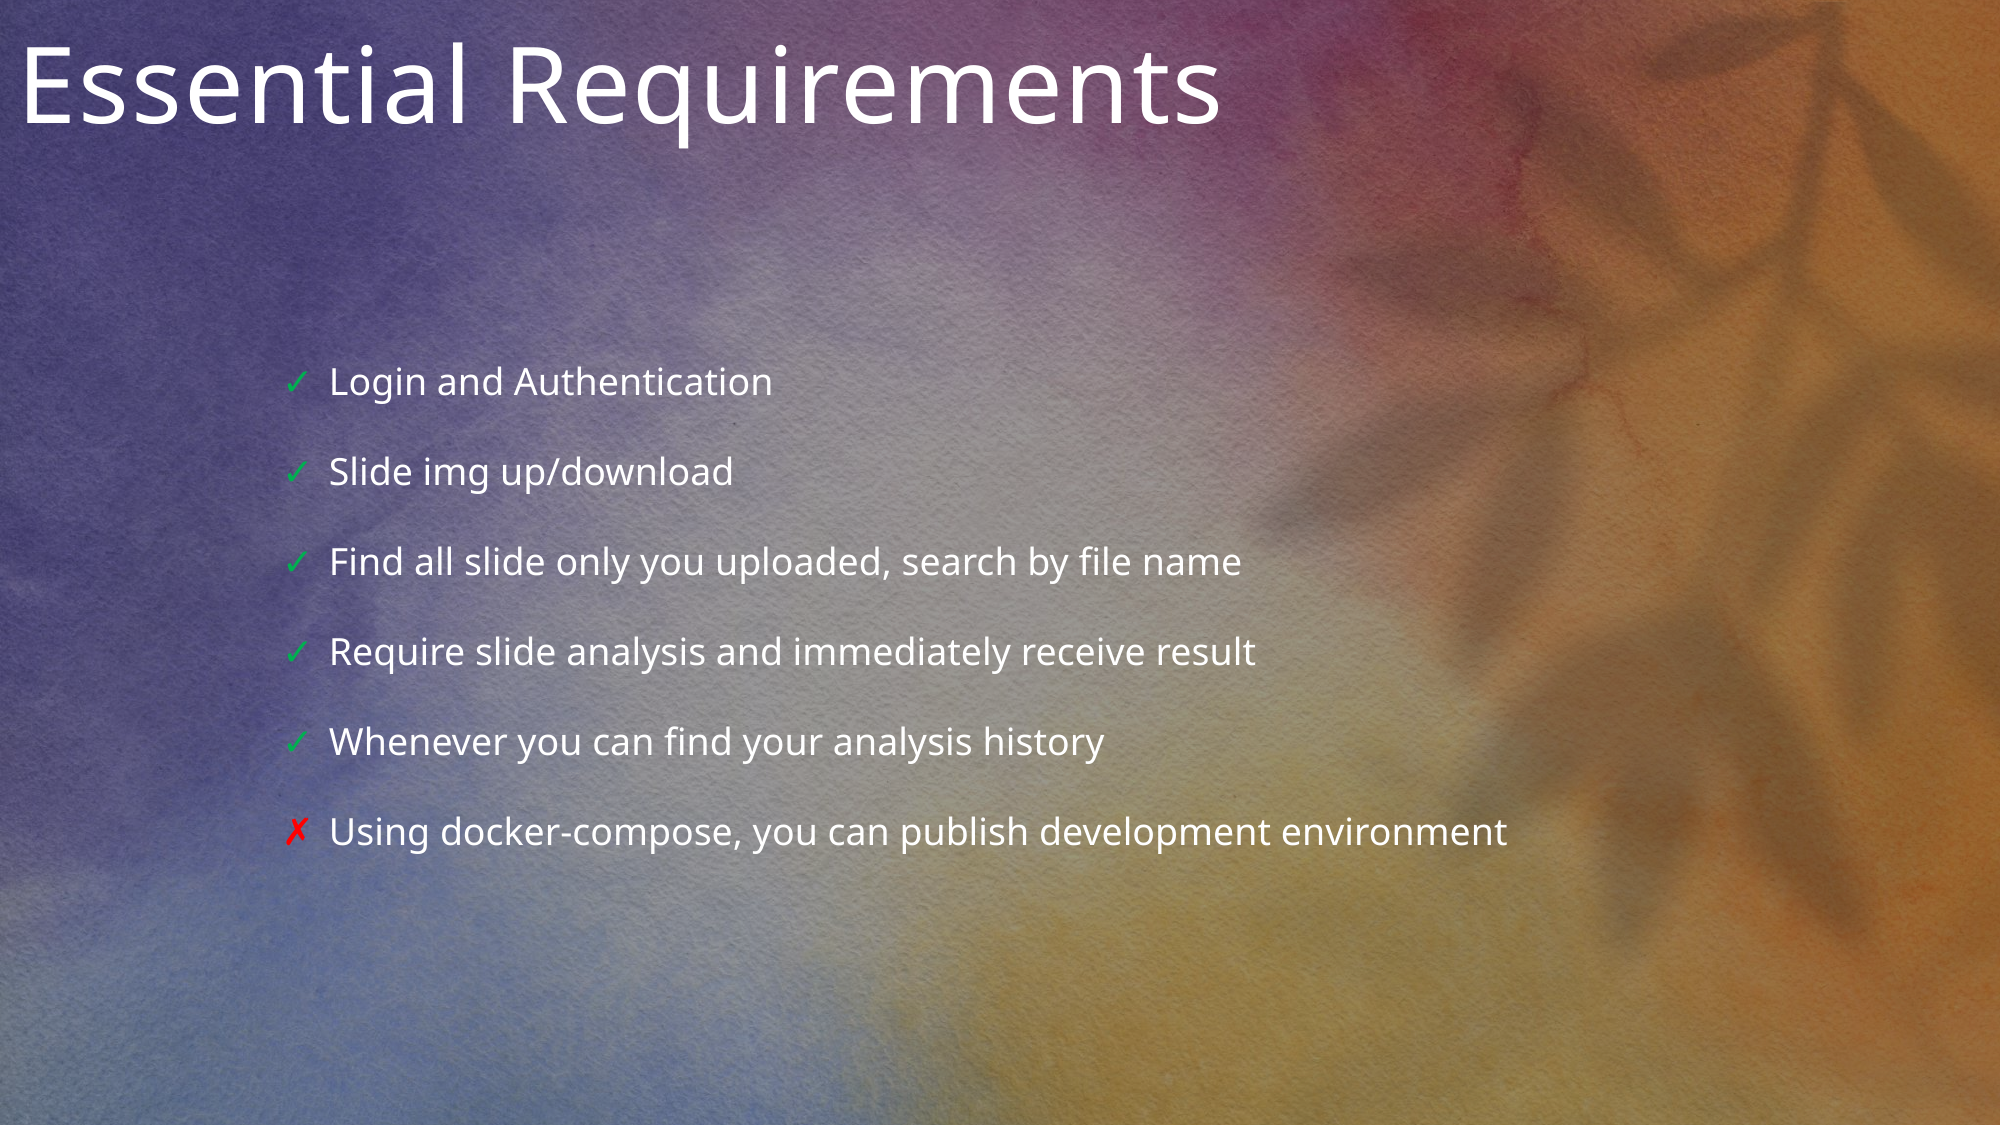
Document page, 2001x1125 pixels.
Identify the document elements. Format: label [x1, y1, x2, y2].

picture [0, 0, 1140, 1125]
text_box [1140, 0, 2000, 1125]
